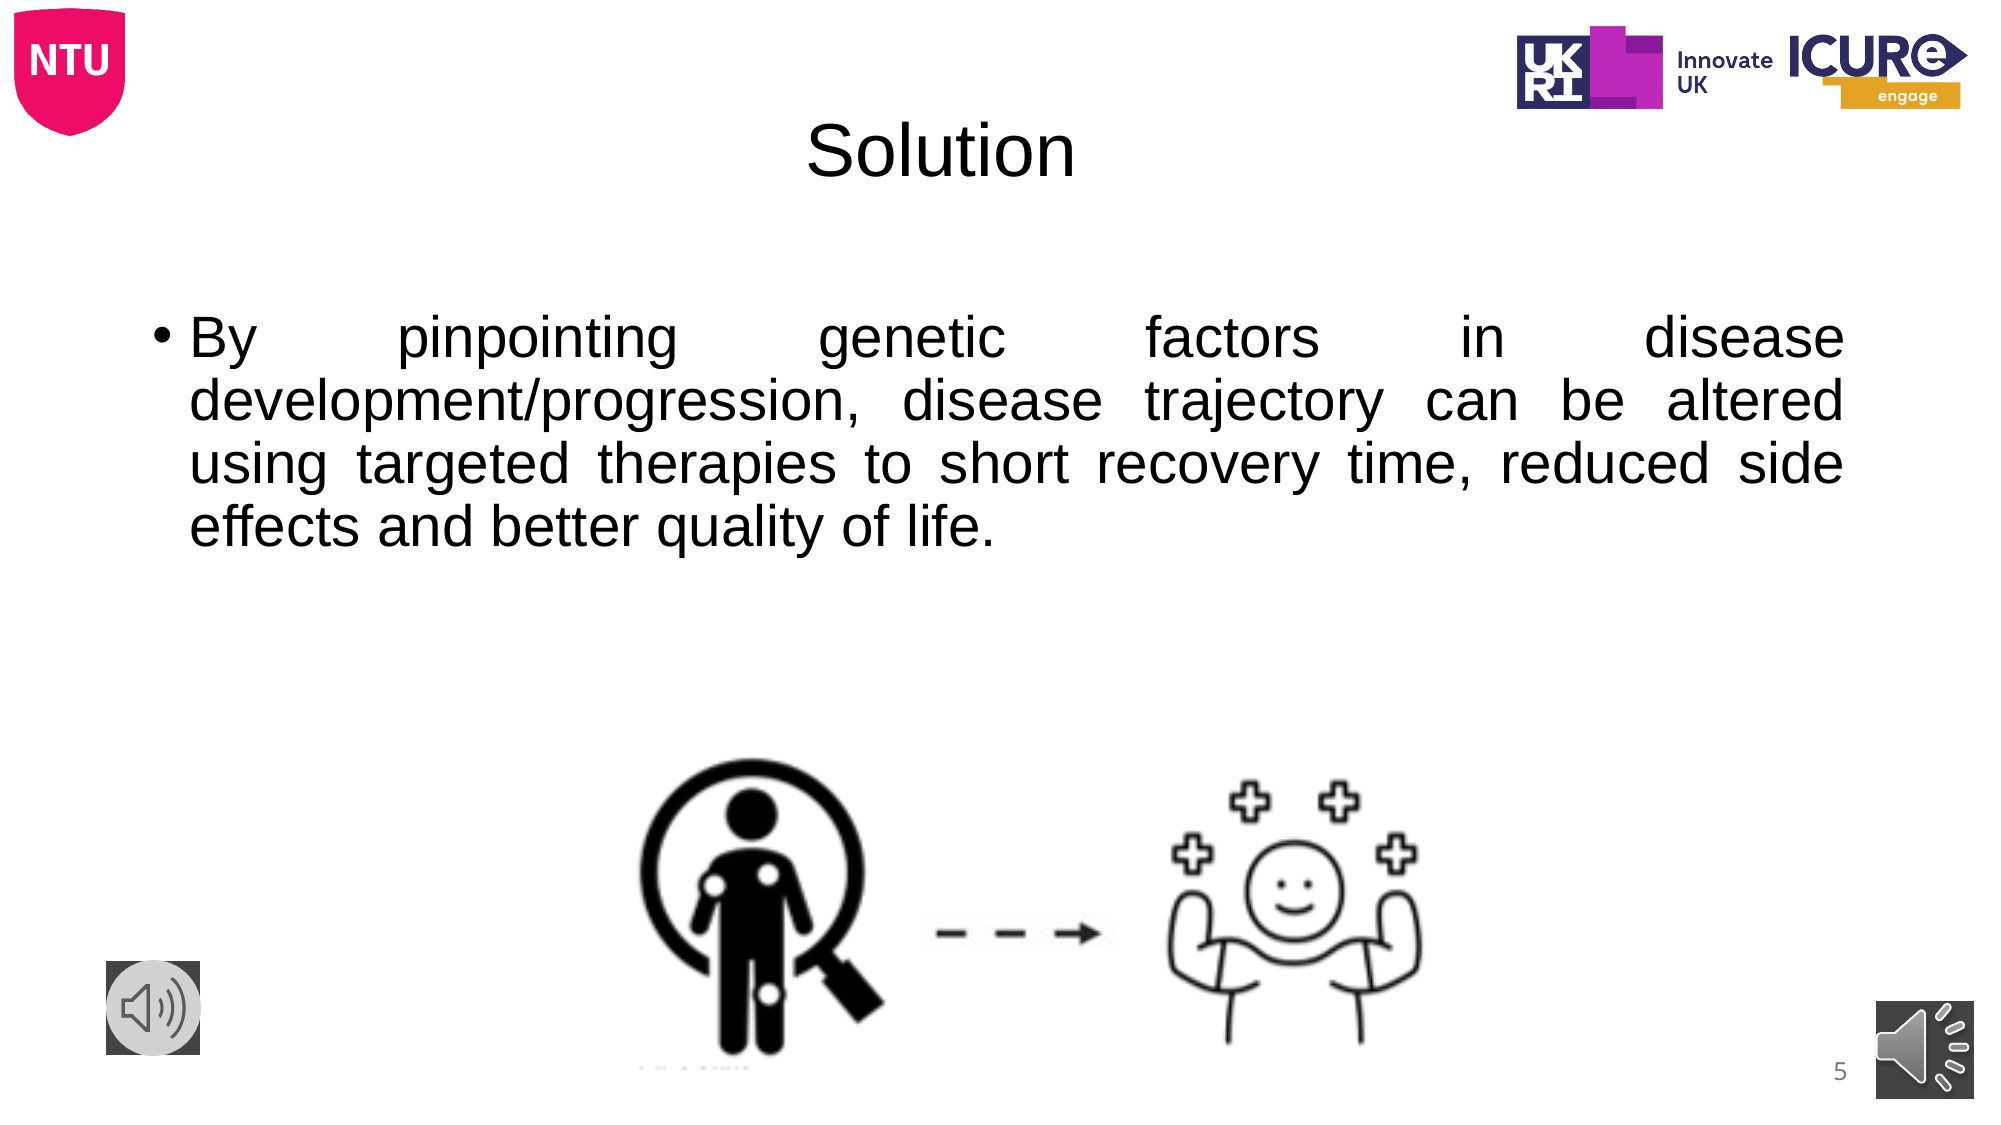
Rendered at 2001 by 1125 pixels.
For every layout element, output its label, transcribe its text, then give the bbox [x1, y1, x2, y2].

picture [104, 959, 202, 1057]
picture [624, 742, 910, 1071]
picture [926, 911, 1115, 962]
picture [1517, 25, 1969, 109]
picture [1154, 767, 1440, 1058]
list By pinpointing genetic factors in disease development/progression, disease trajectory can be altered using targeted therapies to short recovery time, reduced side effects and better quality of life. [137, 299, 1863, 528]
slide_number 5 [1412, 1042, 1863, 1103]
picture [1874, 999, 1976, 1101]
title Solution [790, 92, 1212, 212]
picture [13, 8, 126, 136]
